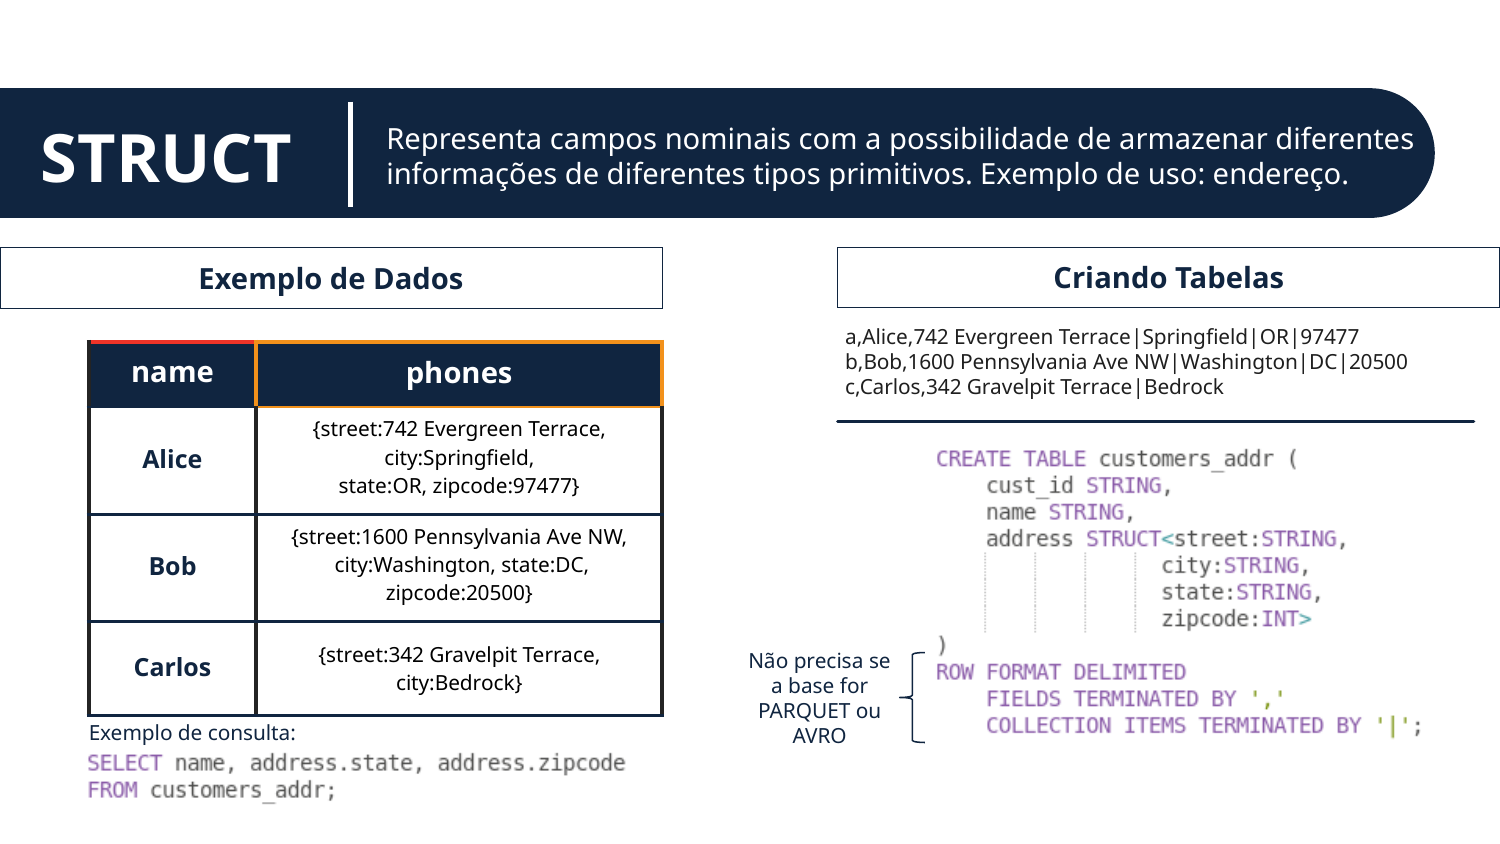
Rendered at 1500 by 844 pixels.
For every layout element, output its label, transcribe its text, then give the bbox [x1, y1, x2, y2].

picture [80, 747, 638, 809]
text_box Criando Tabelas [837, 247, 1500, 308]
text_box a,Alice,742 Evergreen Terrace|Springfield|OR|97477 b,Bob,1600 Pennsylvania Ave NW|Washington|DC|20500 c,Carlos,342 Gravelpit Terrace|Bedrock [830, 316, 1453, 407]
table_header phones [258, 344, 660, 406]
picture [933, 443, 1436, 741]
text_box [0, 88, 1395, 218]
text_box [914, 651, 925, 744]
table_cell Alice [91, 408, 254, 513]
text_box Exemplo de consulta: [73, 713, 317, 751]
text_box Representa campos nominais com a possibilidade de armazenar diferentes informações de diferentes tipos primitivos. Exemplo de uso: endereço. [371, 93, 1435, 218]
title STRUCT [0, 100, 333, 198]
text_box Exemplo de Dados [0, 247, 663, 309]
text_box Não precisa se a base for PARQUET ou AVRO [726, 645, 914, 749]
table_cell {street:1600 Pennsylvania Ave NW, city:Washington, state:DC, zipcode:20500} [258, 516, 660, 620]
table_cell {street:742 Evergreen Terrace, city:Springfield, state:OR, zipcode:97477} [258, 408, 660, 513]
table_cell {street:342 Gravelpit Terrace, city:Bedrock} [258, 623, 660, 714]
table_header name [91, 344, 254, 406]
table_cell Bob [91, 516, 254, 620]
table_cell Carlos [91, 623, 254, 713]
